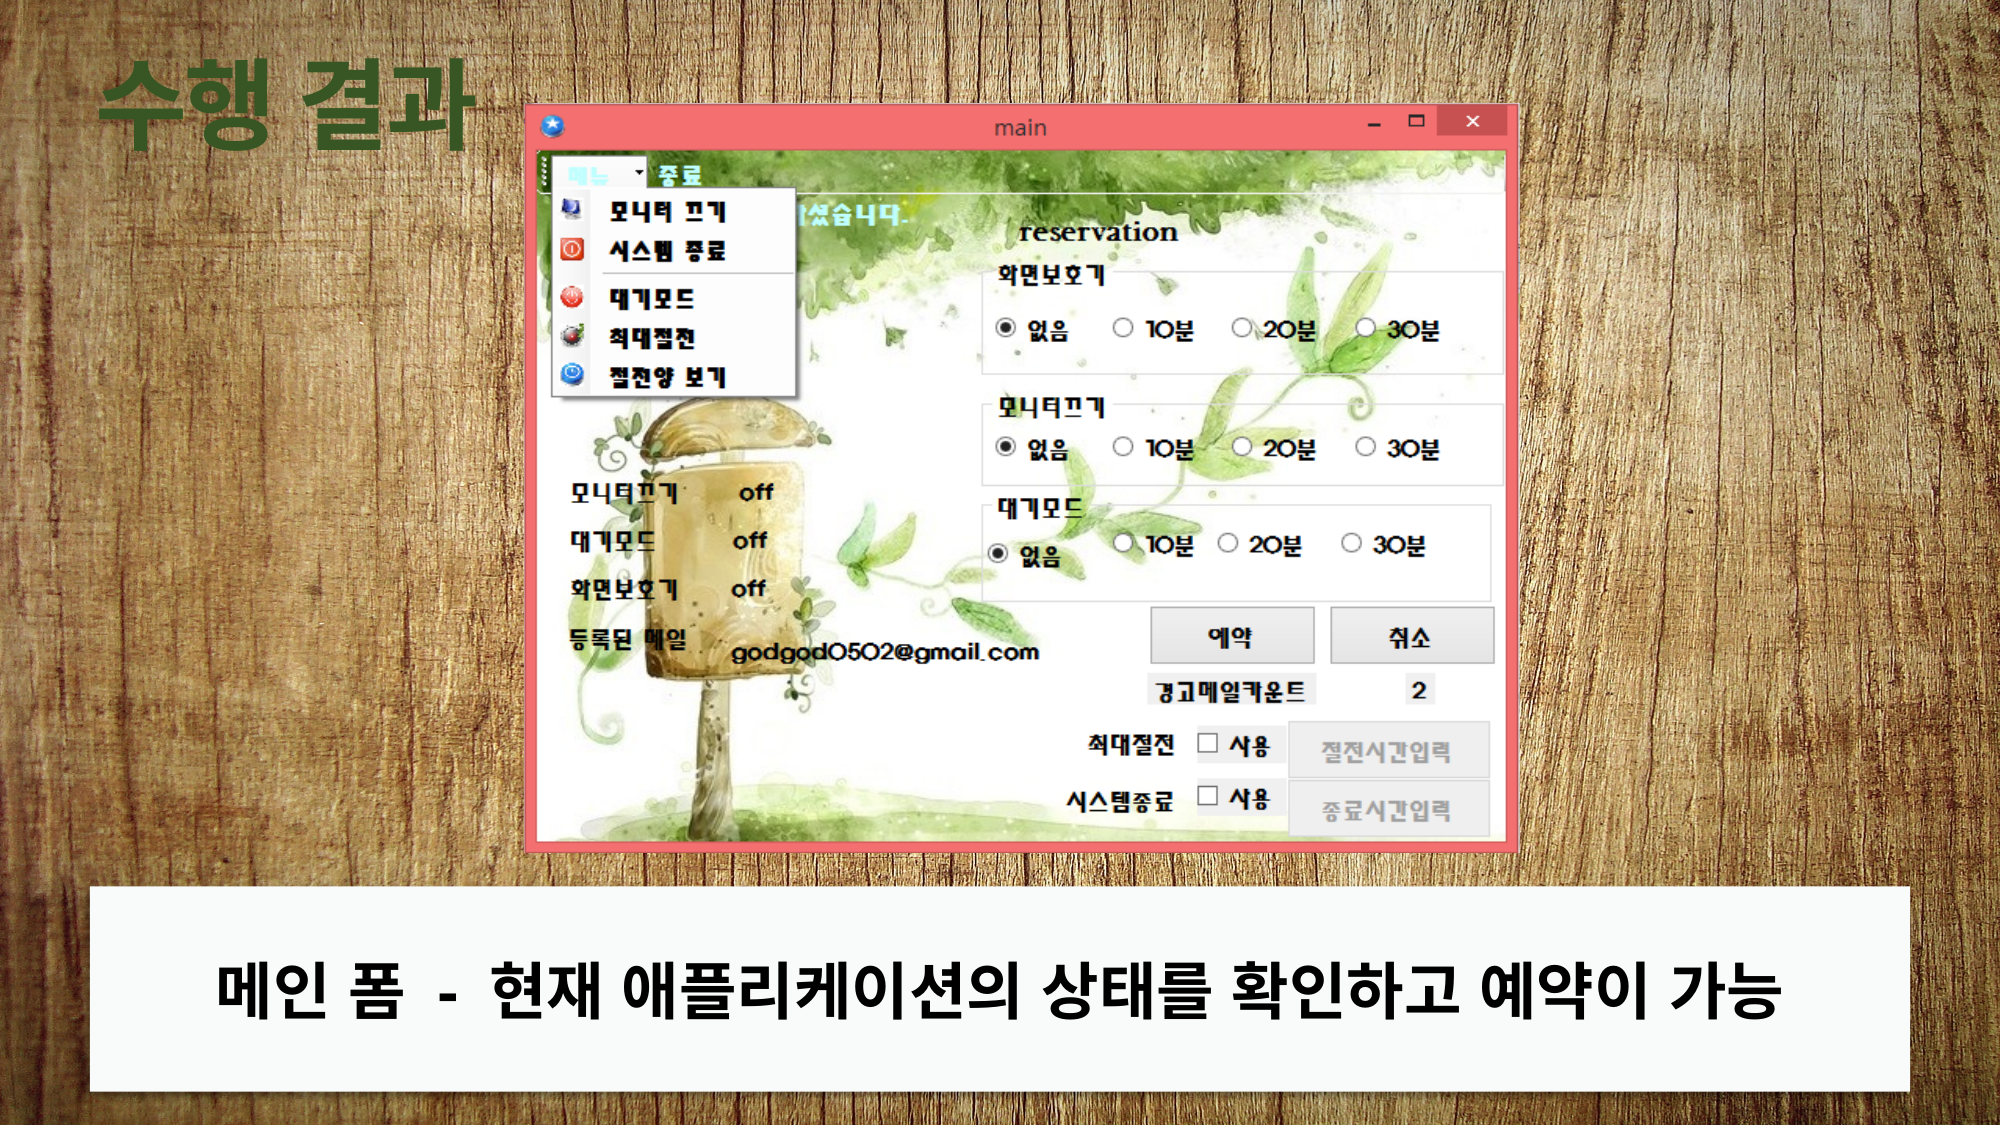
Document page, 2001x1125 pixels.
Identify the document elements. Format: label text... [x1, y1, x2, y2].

text_box 수행 결과 [80, 75, 494, 170]
picture [0, 75, 2000, 1125]
text_box [0, 0, 2000, 75]
text_box 메인 폼 - 현재 애플리케이션의 상태를 확인하고 예약이 가능 [89, 885, 1911, 1093]
